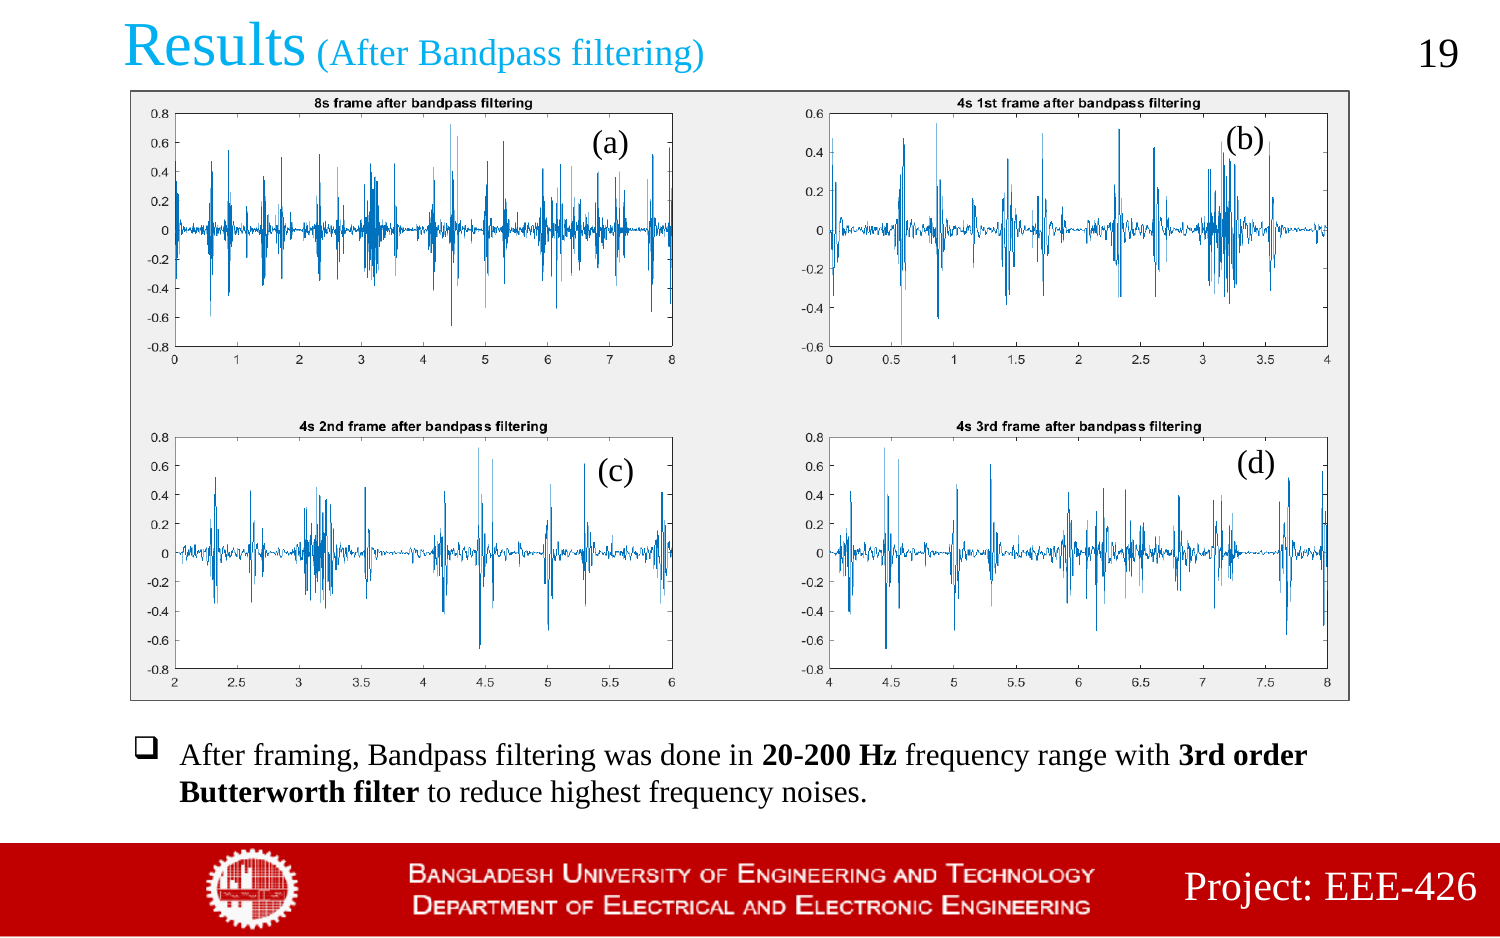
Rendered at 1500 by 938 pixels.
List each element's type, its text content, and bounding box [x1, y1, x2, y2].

picture [0, 843, 1500, 938]
picture [130, 91, 1349, 701]
text_box Results (After Bandpass filtering) [108, 0, 1155, 93]
text_box 19 [1402, 18, 1497, 84]
text_box After framing, Bandpass filtering was done in 20-200 Hz frequency range with 3rd order Butterworth filter to reduce highest frequency noises. [117, 718, 1335, 824]
